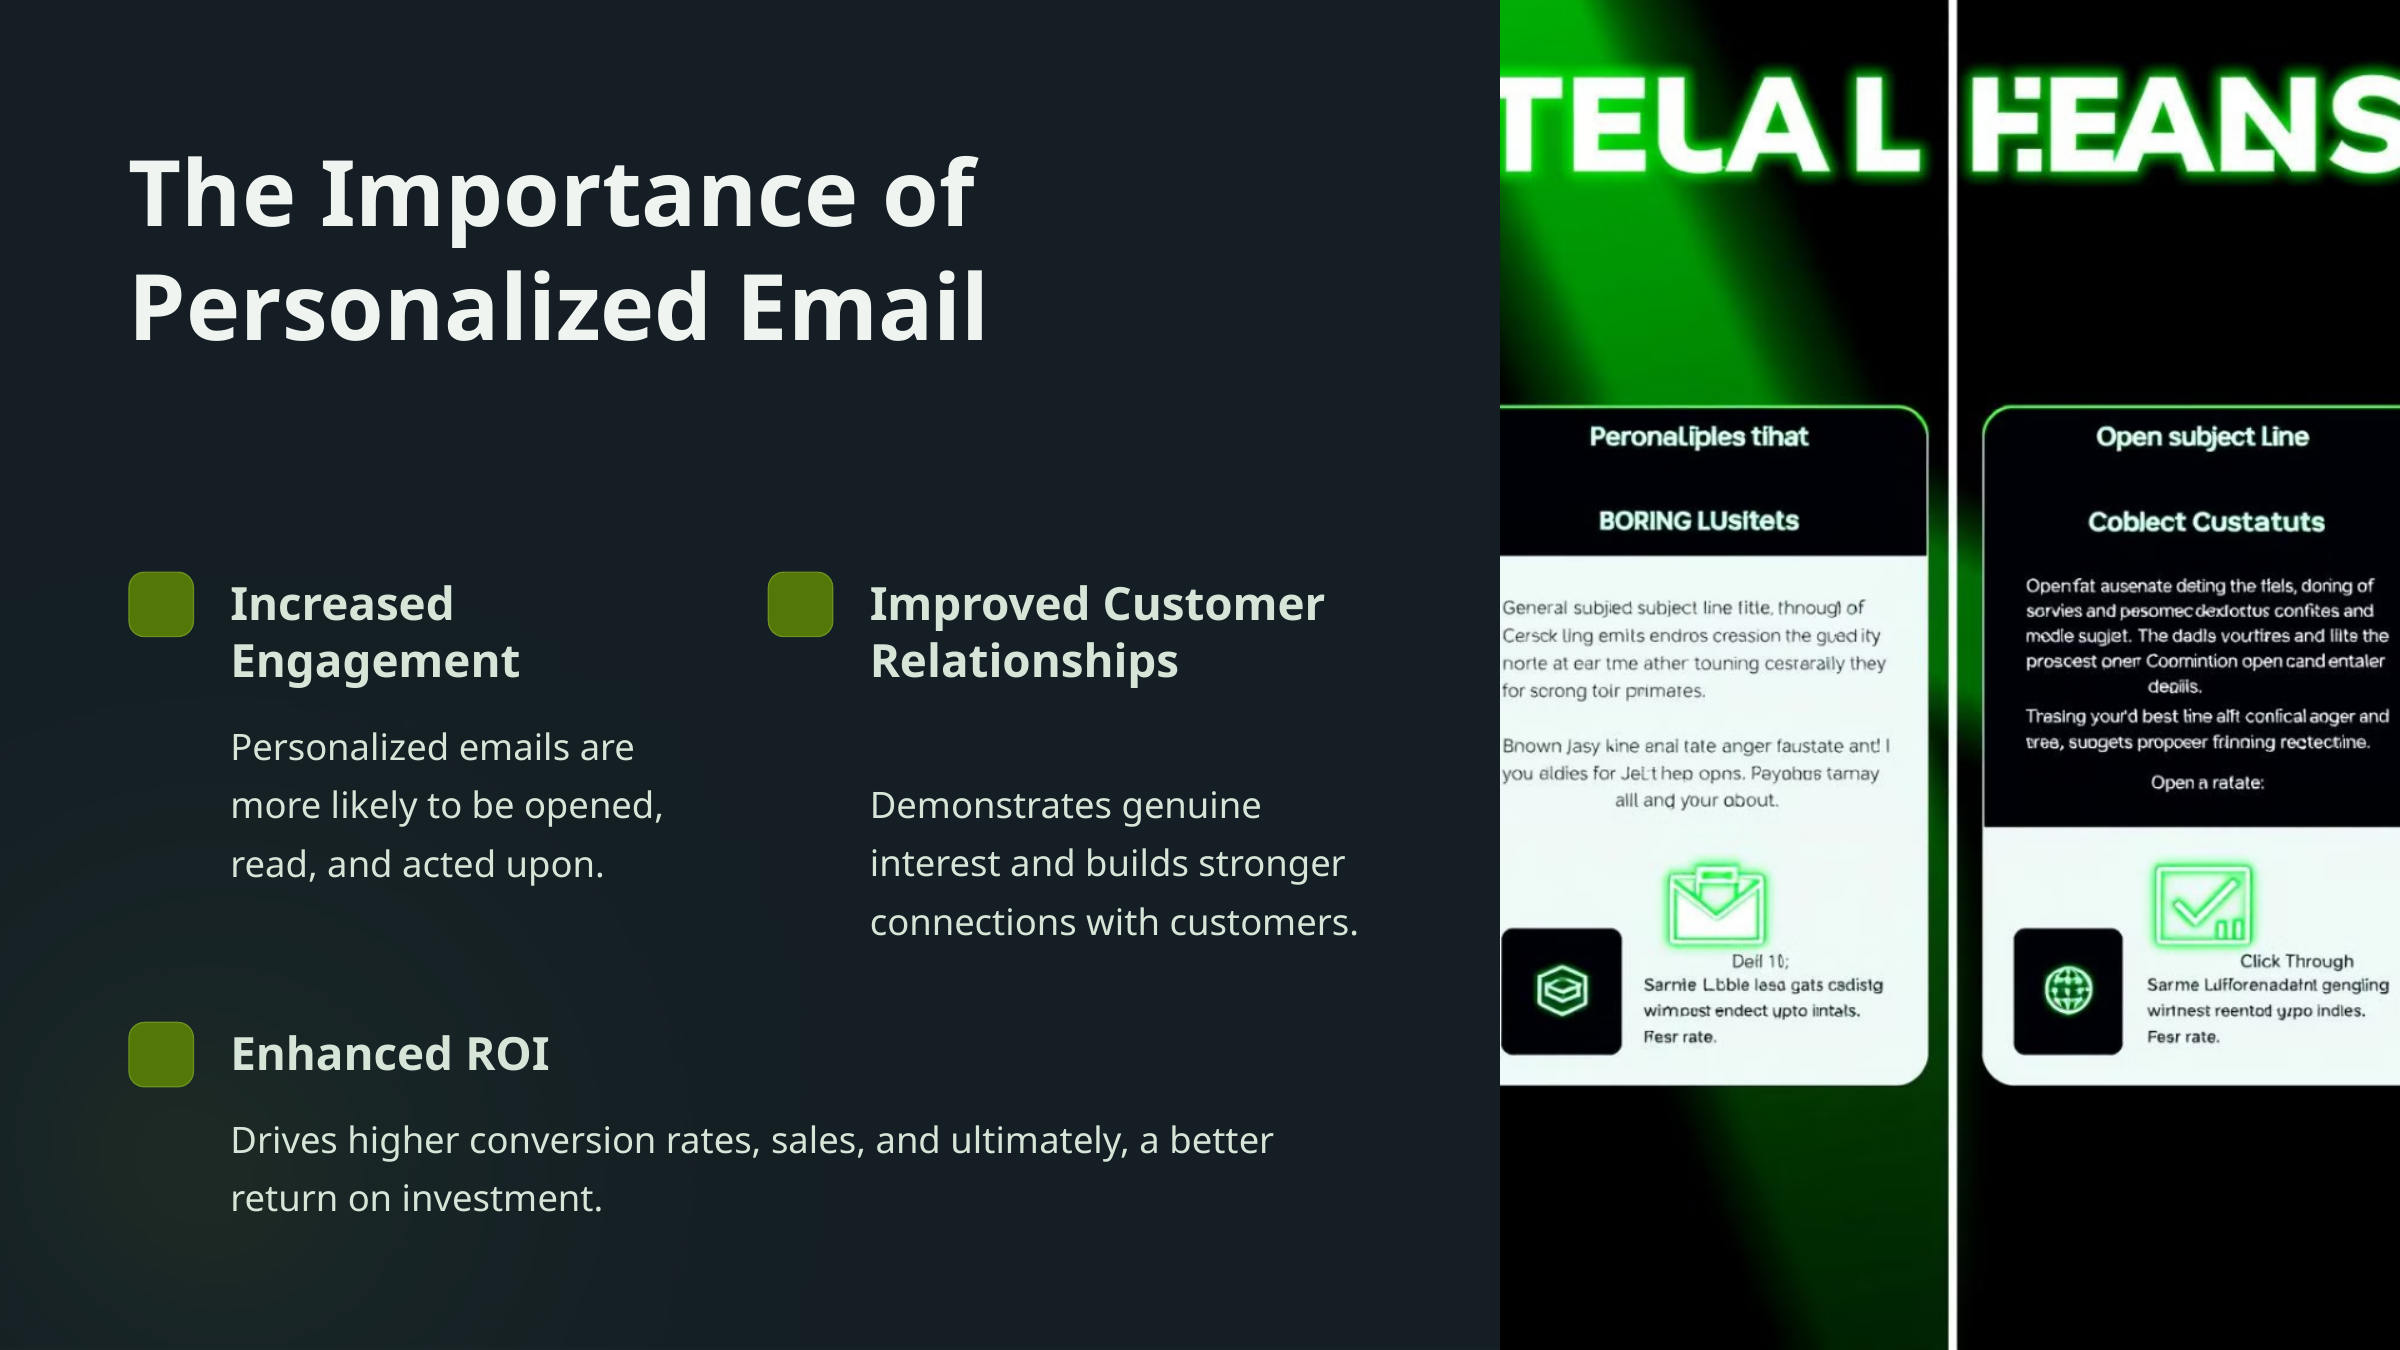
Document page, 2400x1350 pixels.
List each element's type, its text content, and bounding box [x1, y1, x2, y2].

text_box The Importance of Personalized Email [128, 129, 1371, 476]
text_box Demonstrates genuine interest and builds stronger connections with customers. [869, 767, 1371, 944]
text_box Drives higher conversion rates, sales, and ultimately, a better return on investment. [230, 1102, 1371, 1221]
text_box [768, 572, 833, 637]
text_box Personalized emails are more likely to be opened, read, and acted upon. [230, 709, 732, 887]
text_box Enhanced ROI [230, 1022, 764, 1080]
text_box Increased Engagement [230, 572, 732, 688]
picture [1499, 0, 2400, 1350]
text_box [128, 1022, 194, 1087]
text_box [128, 572, 194, 637]
text_box Improved Customer Relationships [869, 572, 1371, 745]
